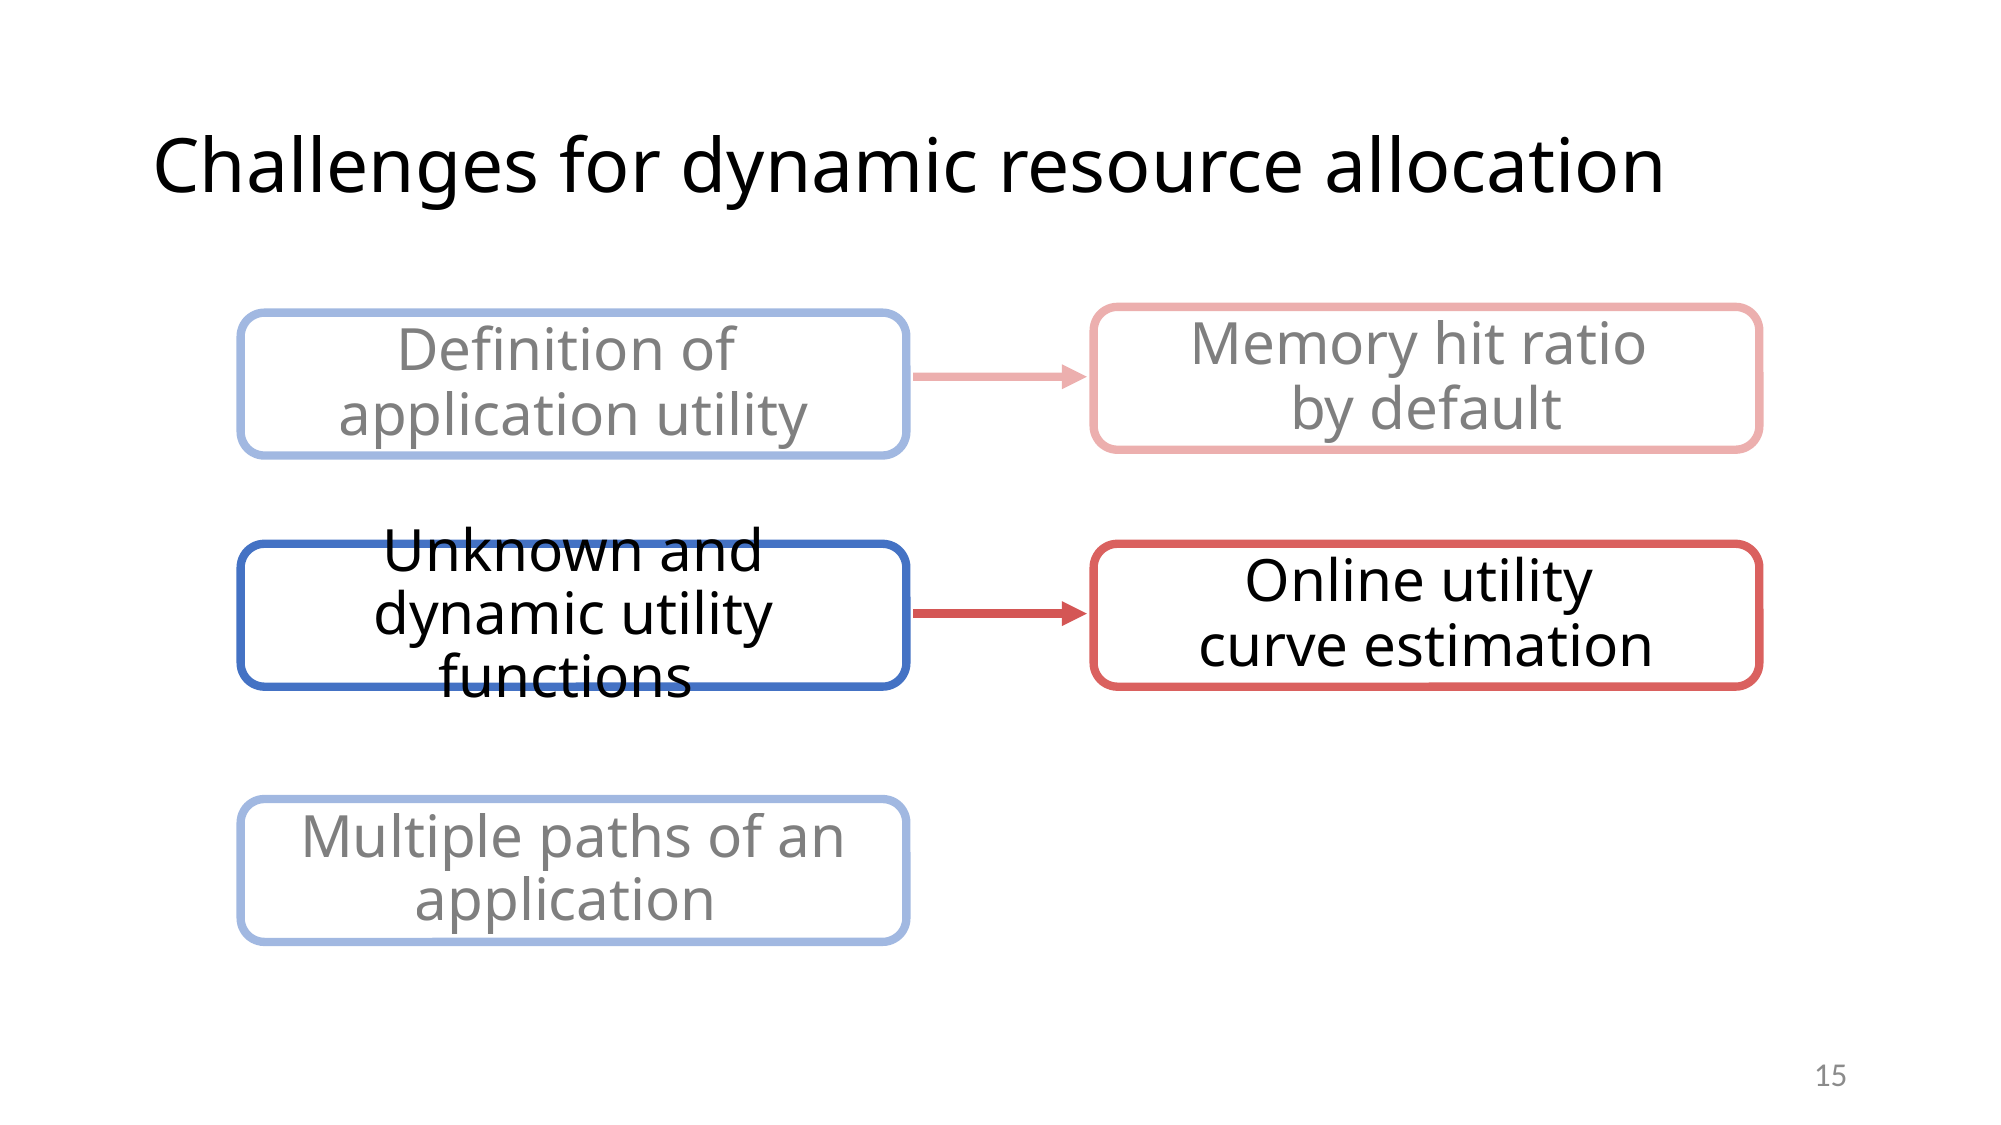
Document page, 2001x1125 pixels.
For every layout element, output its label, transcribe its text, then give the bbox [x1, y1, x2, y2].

text_box Online utility curve estimation [1092, 542, 1761, 688]
text_box Definition of application utility [239, 311, 908, 457]
text_box Unknown and dynamic utility functions [239, 542, 908, 688]
slide_number 15 [1412, 1042, 1863, 1103]
text_box Memory hit ratio by default [1092, 305, 1761, 451]
title Challenges for dynamic resource allocation [137, 59, 1863, 278]
text_box Multiple paths of an application [239, 797, 908, 943]
